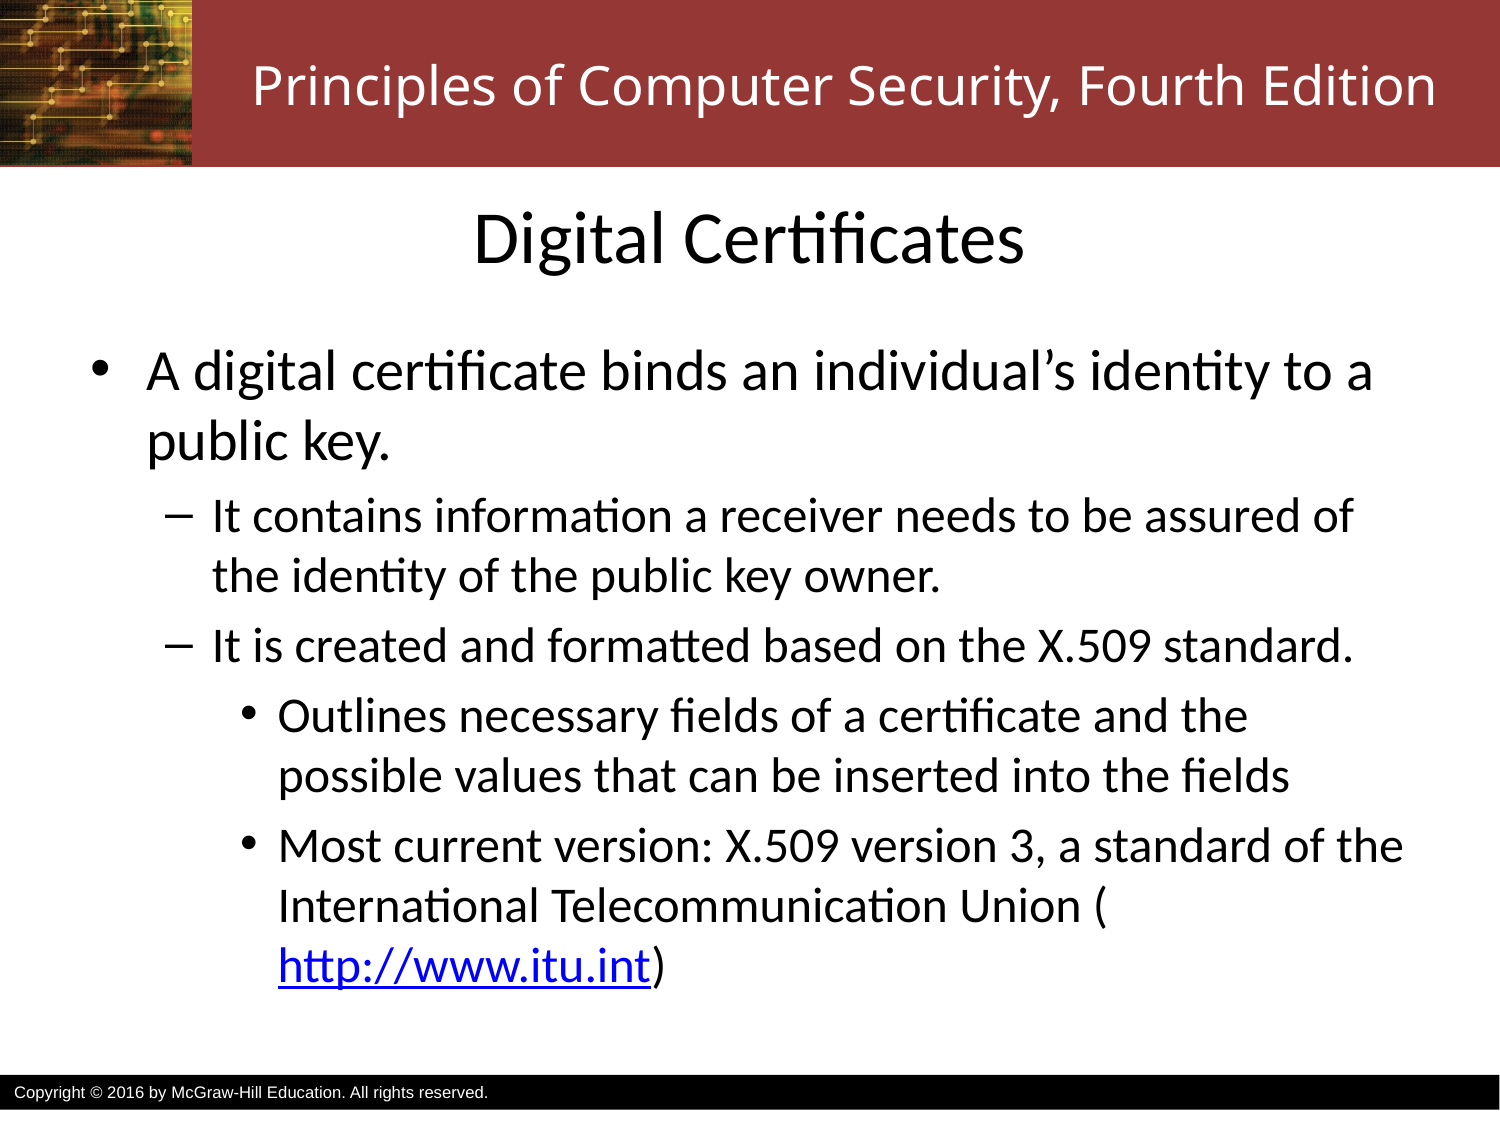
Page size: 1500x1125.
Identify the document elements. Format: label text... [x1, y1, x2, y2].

title Digital Certificates [75, 181, 1425, 324]
picture [0, 0, 192, 165]
list A digital certificate binds an individual’s identity to a public key. It contains information a receiver needs to be assured of the identity of the public key owner. It is created and formatted based on the X.509 standard. Outlines necessary fields of a certificate and the possible values that can be inserted into the fields Most current version: X.509 version 3, a standard of the International Telecommunication Union (http://www.itu.int) [75, 324, 1425, 1063]
